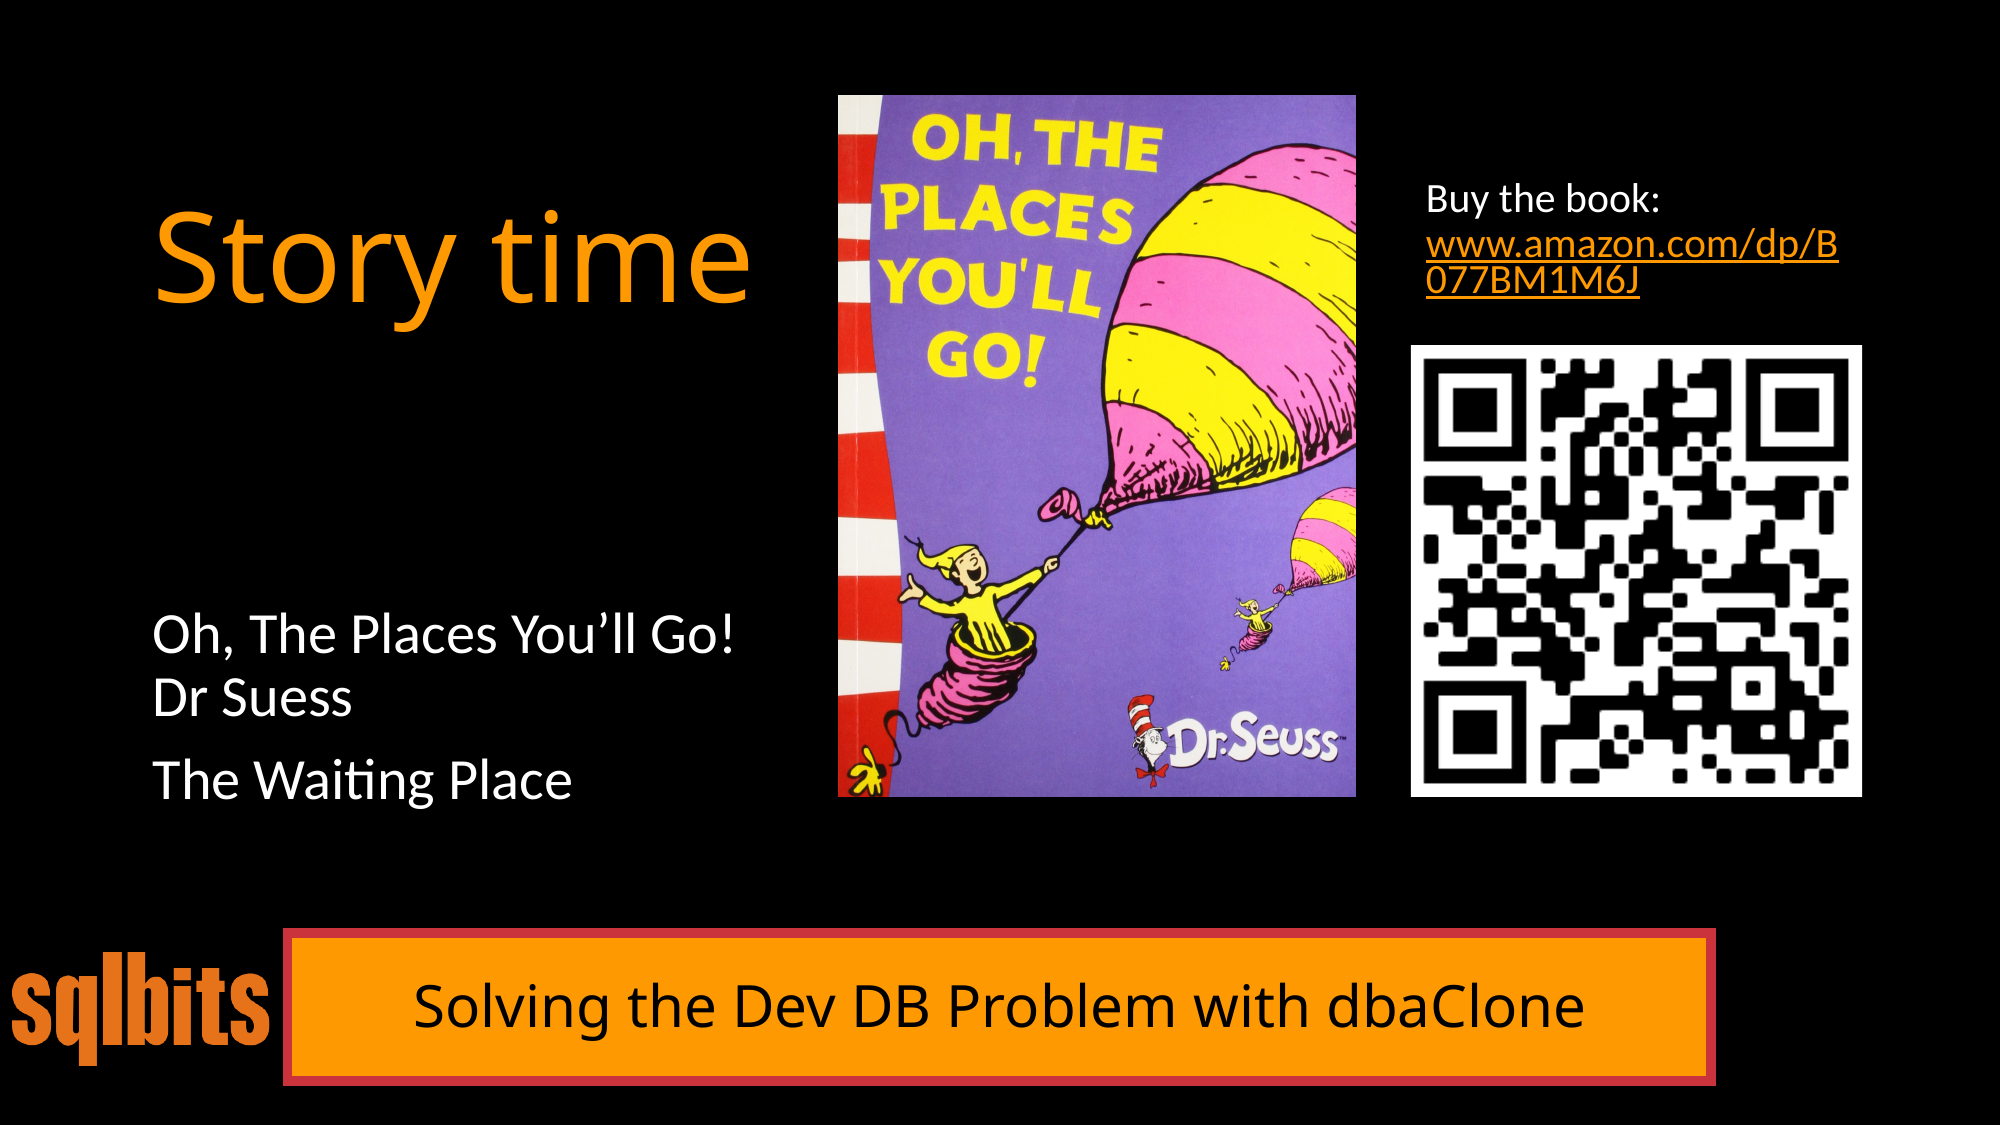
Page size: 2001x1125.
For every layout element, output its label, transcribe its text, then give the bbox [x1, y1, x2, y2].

picture [838, 95, 1356, 797]
title Story time [137, 75, 783, 337]
list Oh, The Places You’ll Go! Dr Suess The Waiting Place [137, 337, 783, 963]
picture [1410, 345, 1863, 797]
text_box Buy the book: www.amazon.com/dp/B077BM1M6J [1410, 168, 1863, 244]
picture [12, 952, 270, 1066]
